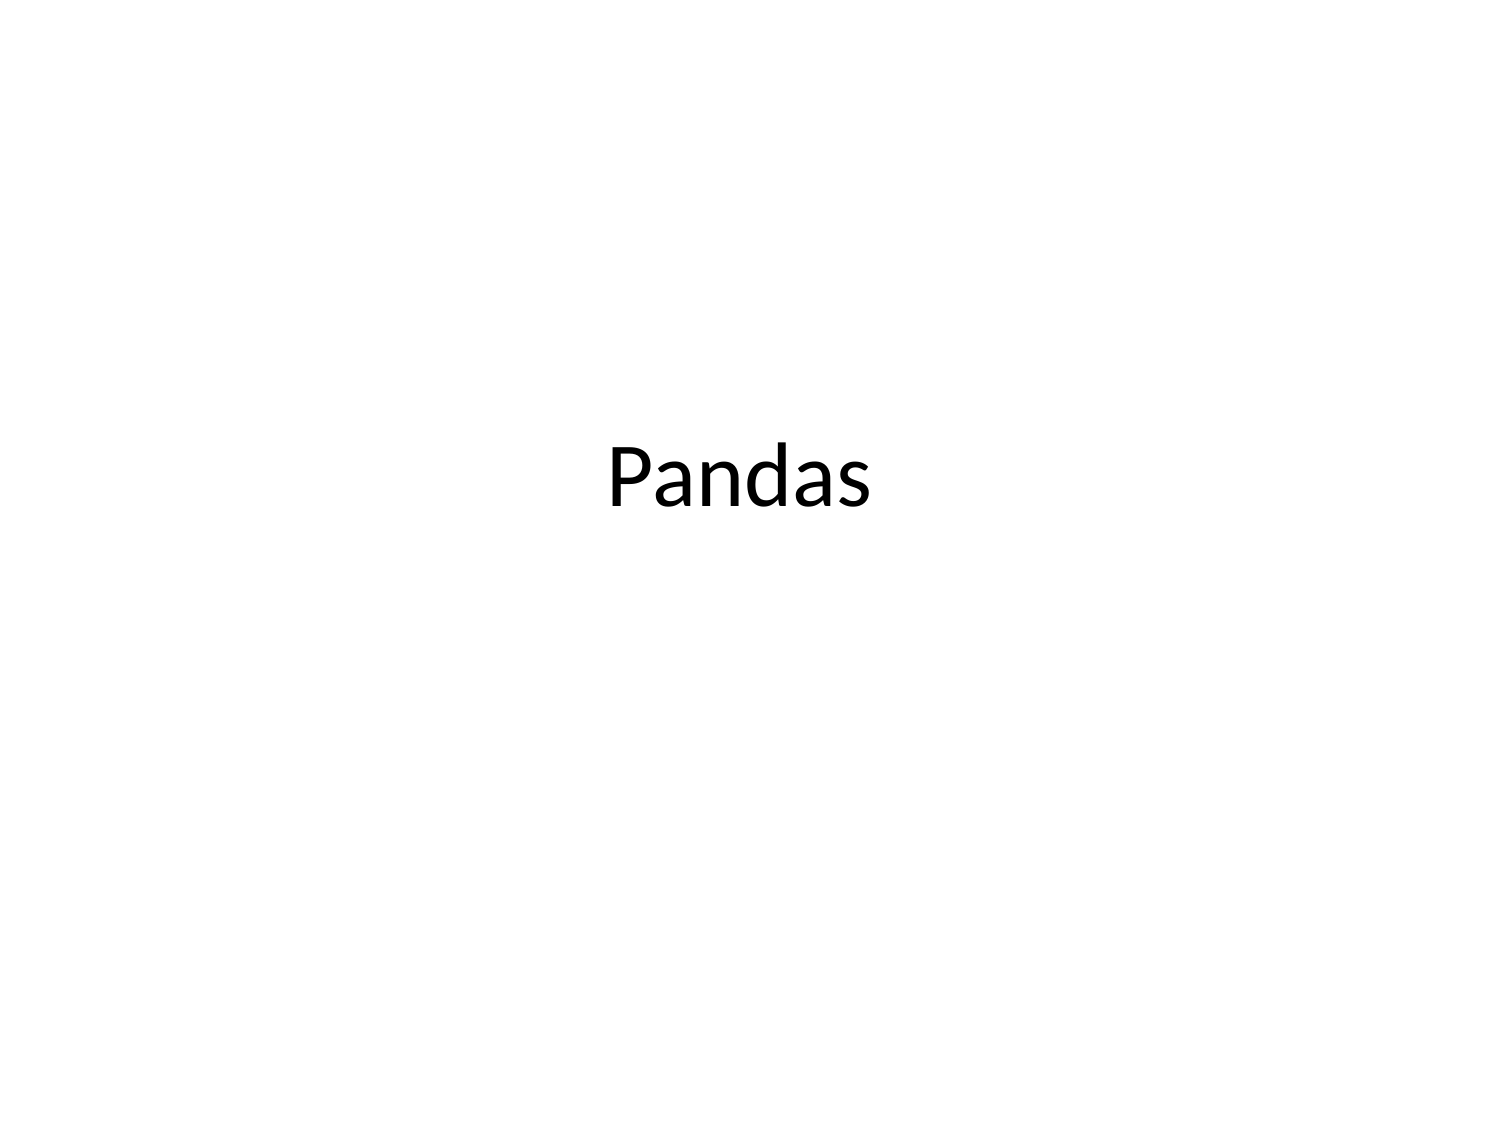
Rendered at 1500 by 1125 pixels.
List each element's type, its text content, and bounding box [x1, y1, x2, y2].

title Pandas [112, 349, 1388, 591]
